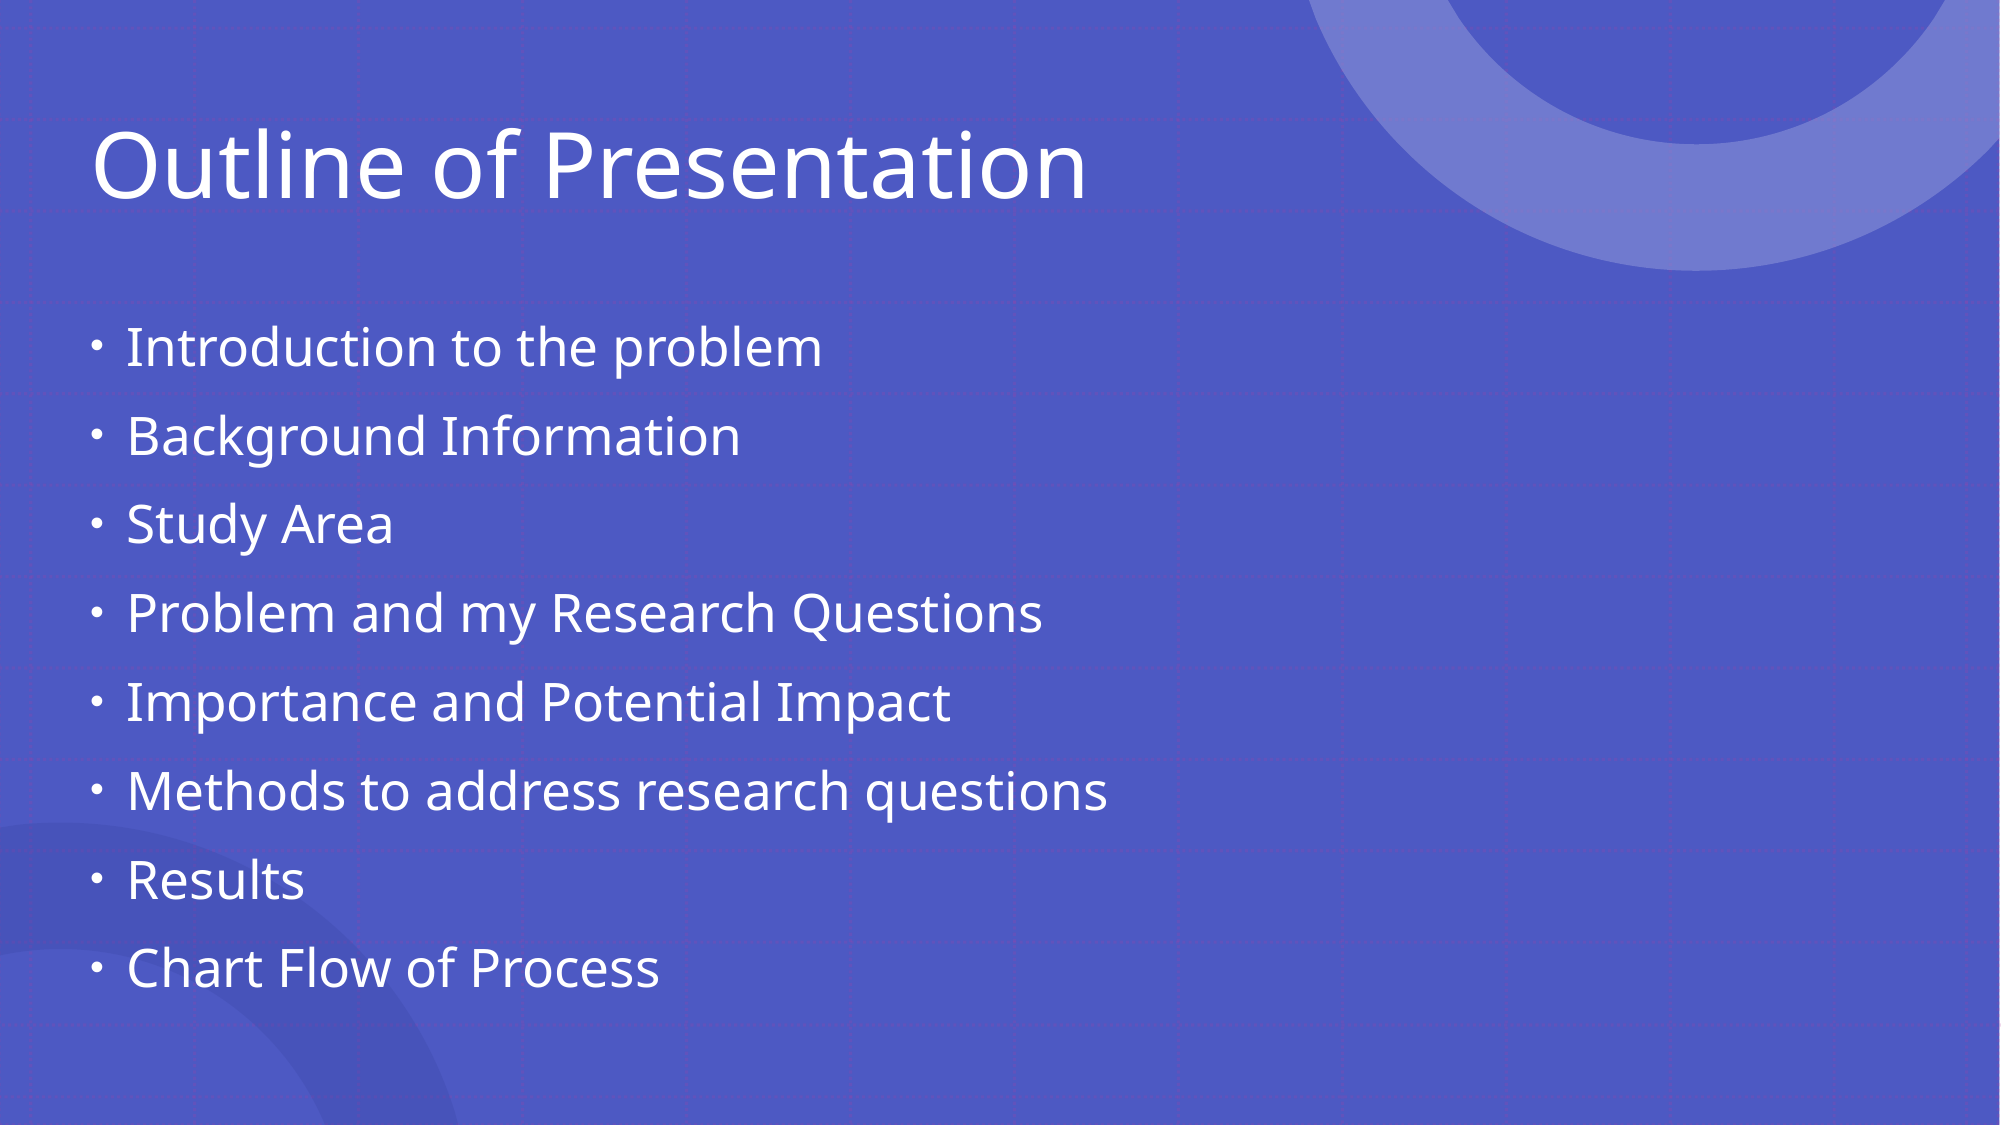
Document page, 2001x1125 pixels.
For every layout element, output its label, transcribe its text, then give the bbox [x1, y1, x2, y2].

title Outline of Presentation [75, 59, 1834, 278]
list Introduction to the problem Background Information Study Area Problem and my Research Questions Importance and Potential Impact Methods to address research questions Results Chart Flow of Process [75, 299, 1834, 1014]
